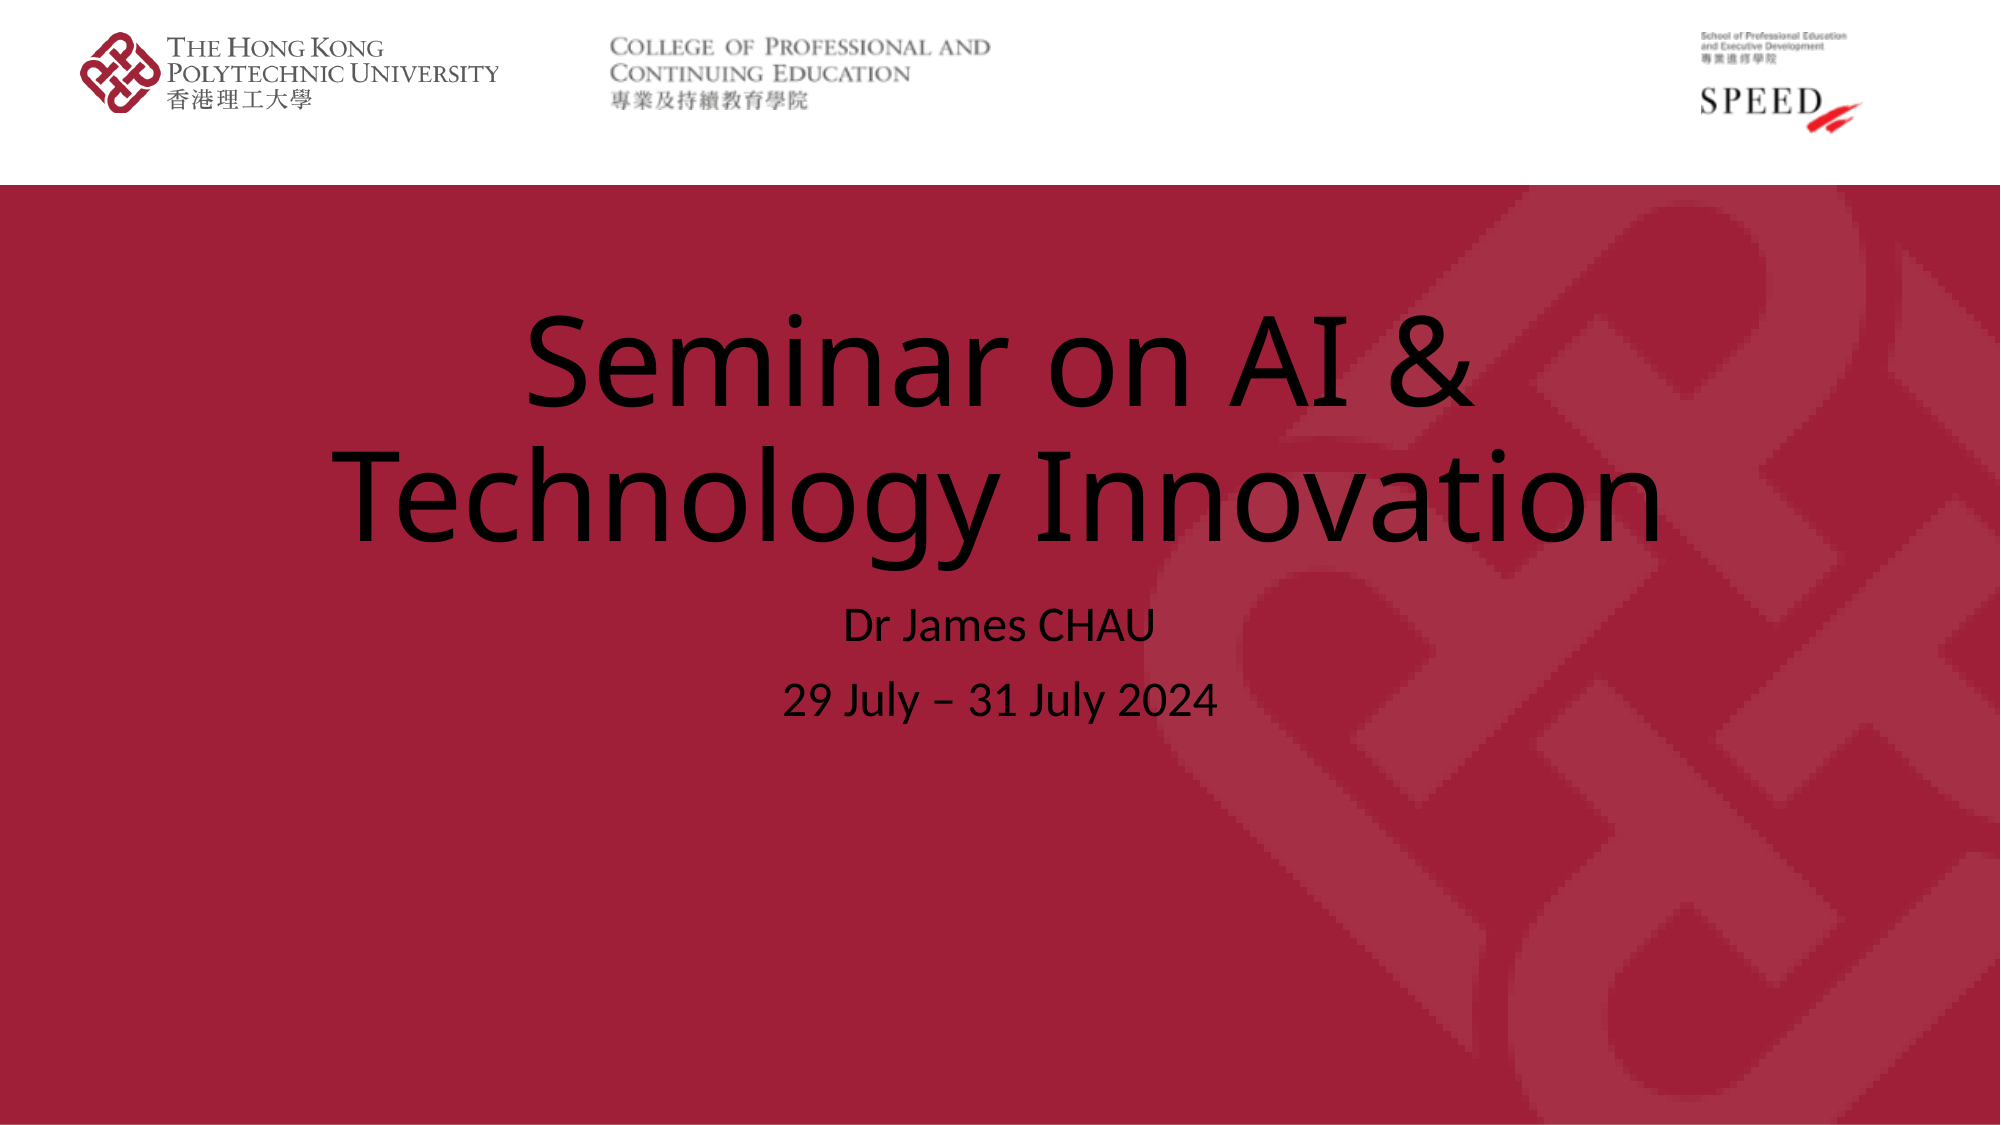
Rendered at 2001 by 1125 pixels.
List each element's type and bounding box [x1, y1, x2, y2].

text_box [0, 107, 2000, 1125]
picture [587, 28, 1005, 107]
picture [1701, 32, 1863, 107]
